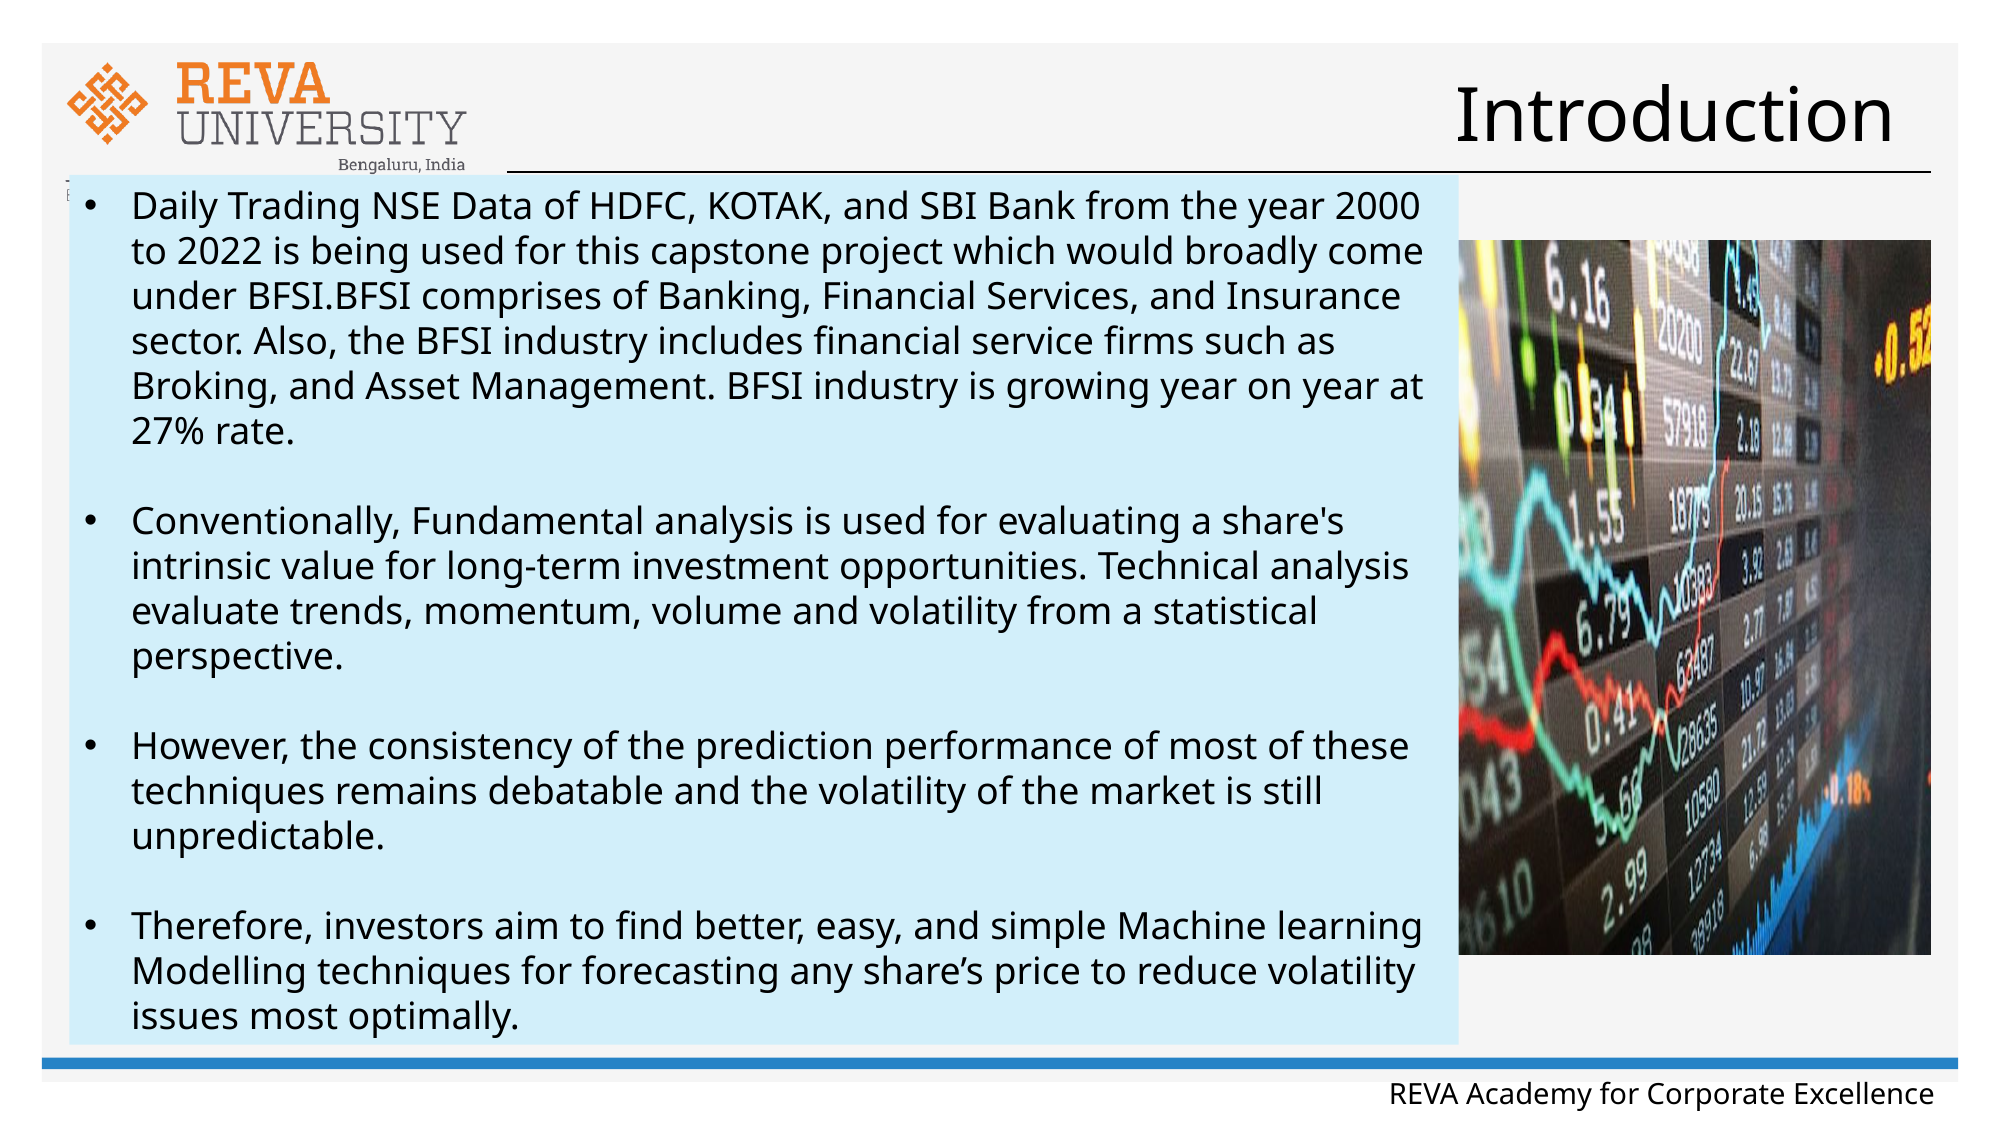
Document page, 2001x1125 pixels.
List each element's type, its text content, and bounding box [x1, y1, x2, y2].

title Introduction [555, 62, 1931, 173]
picture [1458, 240, 1931, 955]
text_box Daily Trading NSE Data of HDFC, KOTAK, and SBI Bank from the year 2000 to 2022 is being used for this capstone project which would broadly come under BFSI.BFSI comprises of Banking, Financial Services, and Insurance sector. Also, the BFSI industry includes financial service firms such as Broking, and Asset Management. BFSI industry is growing year on year at 27% rate. Conventionally, Fundamental analysis is used for evaluating a share's intrinsic value for long-term investment opportunities. Technical analysis evaluate trends, momentum, volume and volatility from a statistical perspective. However, the consistency of the prediction performance of most of these techniques remains debatable and the volatility of the market is still unpredictable. Therefore, investors aim to find better, easy, and simple Machine learning Modelling techniques for forecasting any share’s price to reduce volatility issues most optimally. [69, 174, 1459, 1045]
picture [65, 62, 467, 224]
